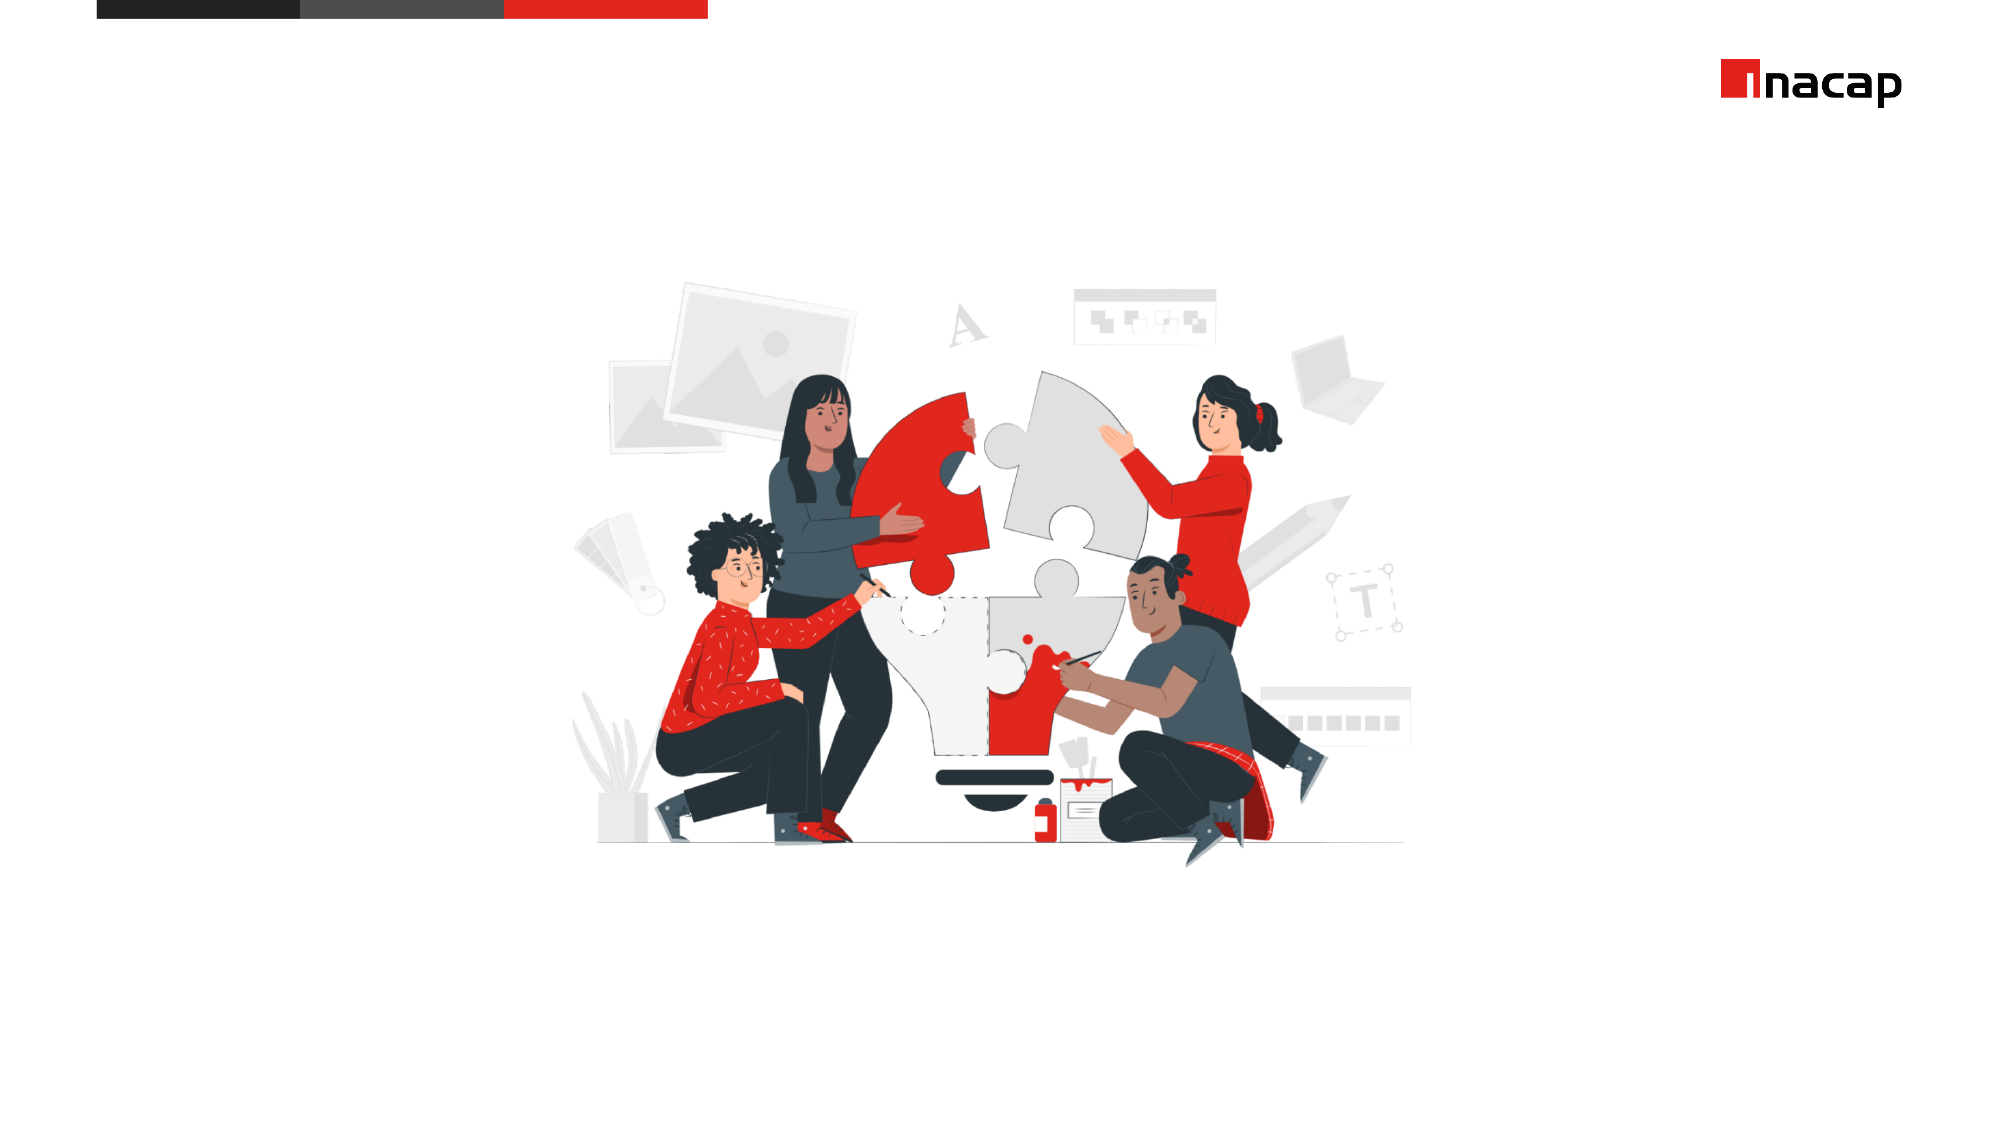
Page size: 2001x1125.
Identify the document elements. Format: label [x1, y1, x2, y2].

picture [497, 57, 1503, 1068]
picture [1721, 59, 1902, 108]
